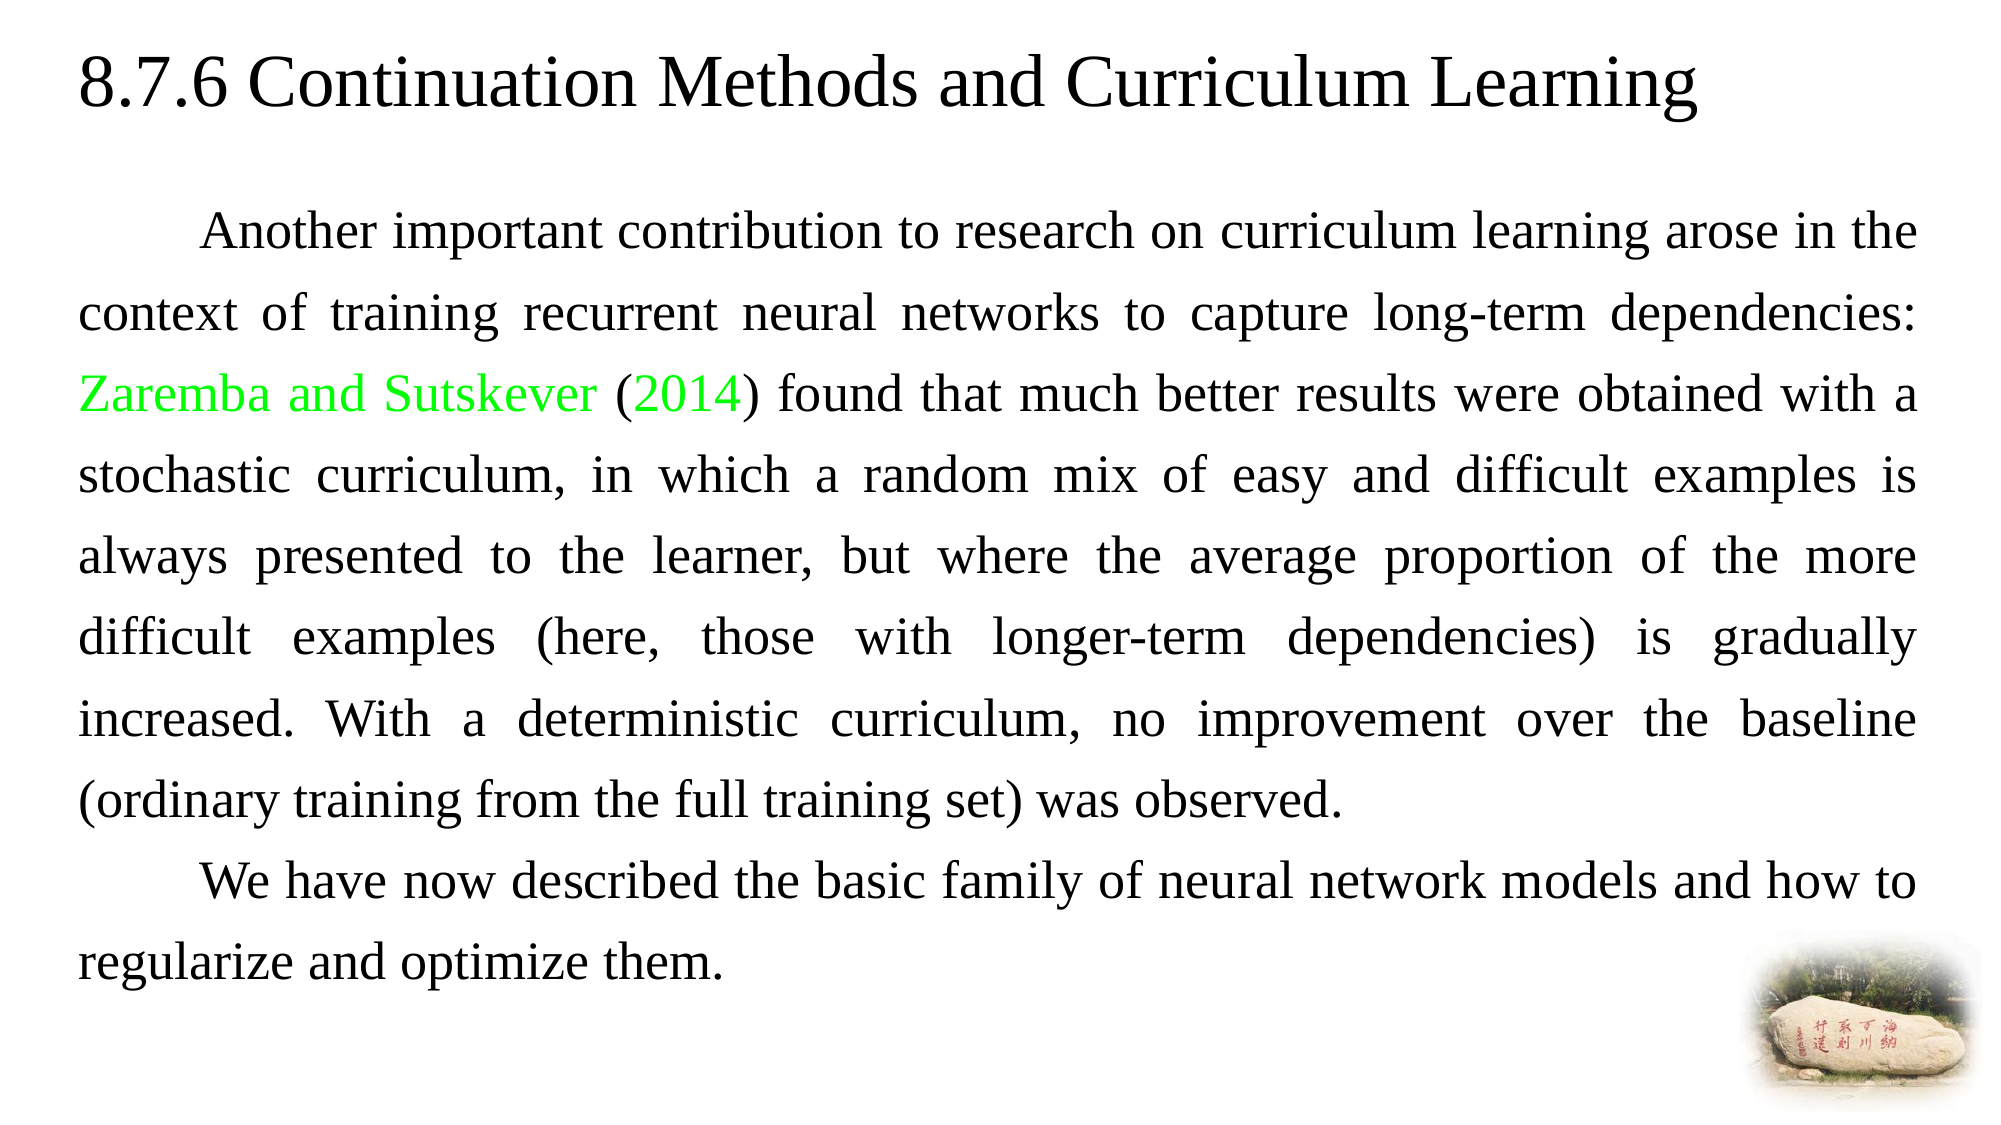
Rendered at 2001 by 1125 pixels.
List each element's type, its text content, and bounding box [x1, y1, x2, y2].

list Another important contribution to research on curriculum learning arose in the context of training recurrent neural networks to capture long-term dependencies: Zaremba and Sutskever (2014) found that much better results were obtained with a stochastic curriculum, in which a random mix of easy and difficult examples is always presented to the learner, but where the average proportion of the more difficult examples (here, those with longer-term dependencies) is gradually increased. With a deterministic curriculum, no improvement over the baseline (ordinary training from the full training set) was observed. We have now described the basic family of neural network models and how to regularize and optimize them. [63, 171, 1936, 1014]
picture [1740, 927, 1985, 1112]
title 8.7.6 Continuation Methods and Curriculum Learning [63, 21, 1789, 142]
